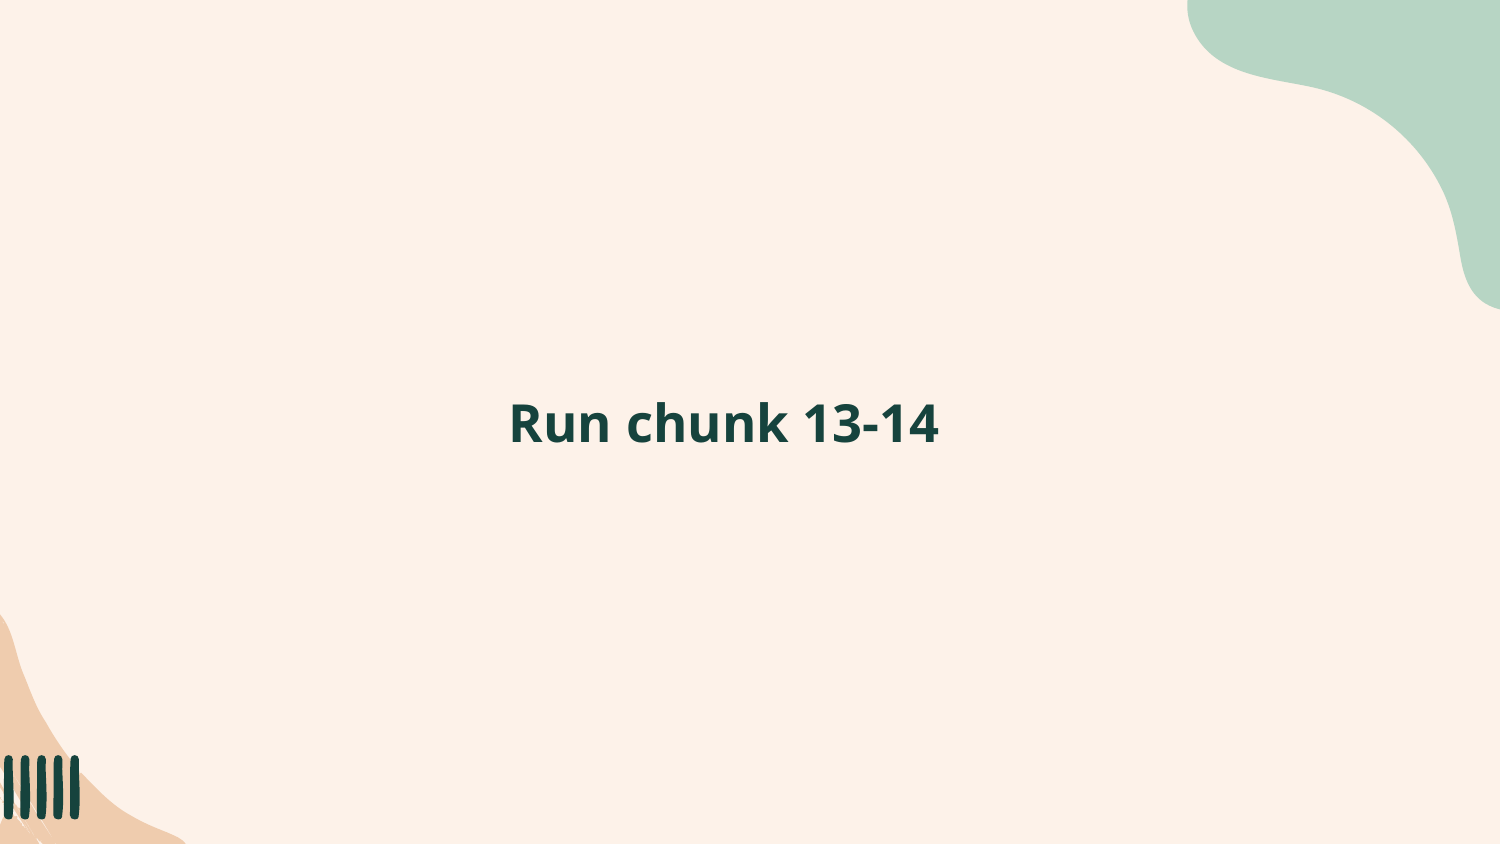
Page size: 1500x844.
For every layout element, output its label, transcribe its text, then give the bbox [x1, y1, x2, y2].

title Run chunk 13-14 [493, 374, 1007, 469]
